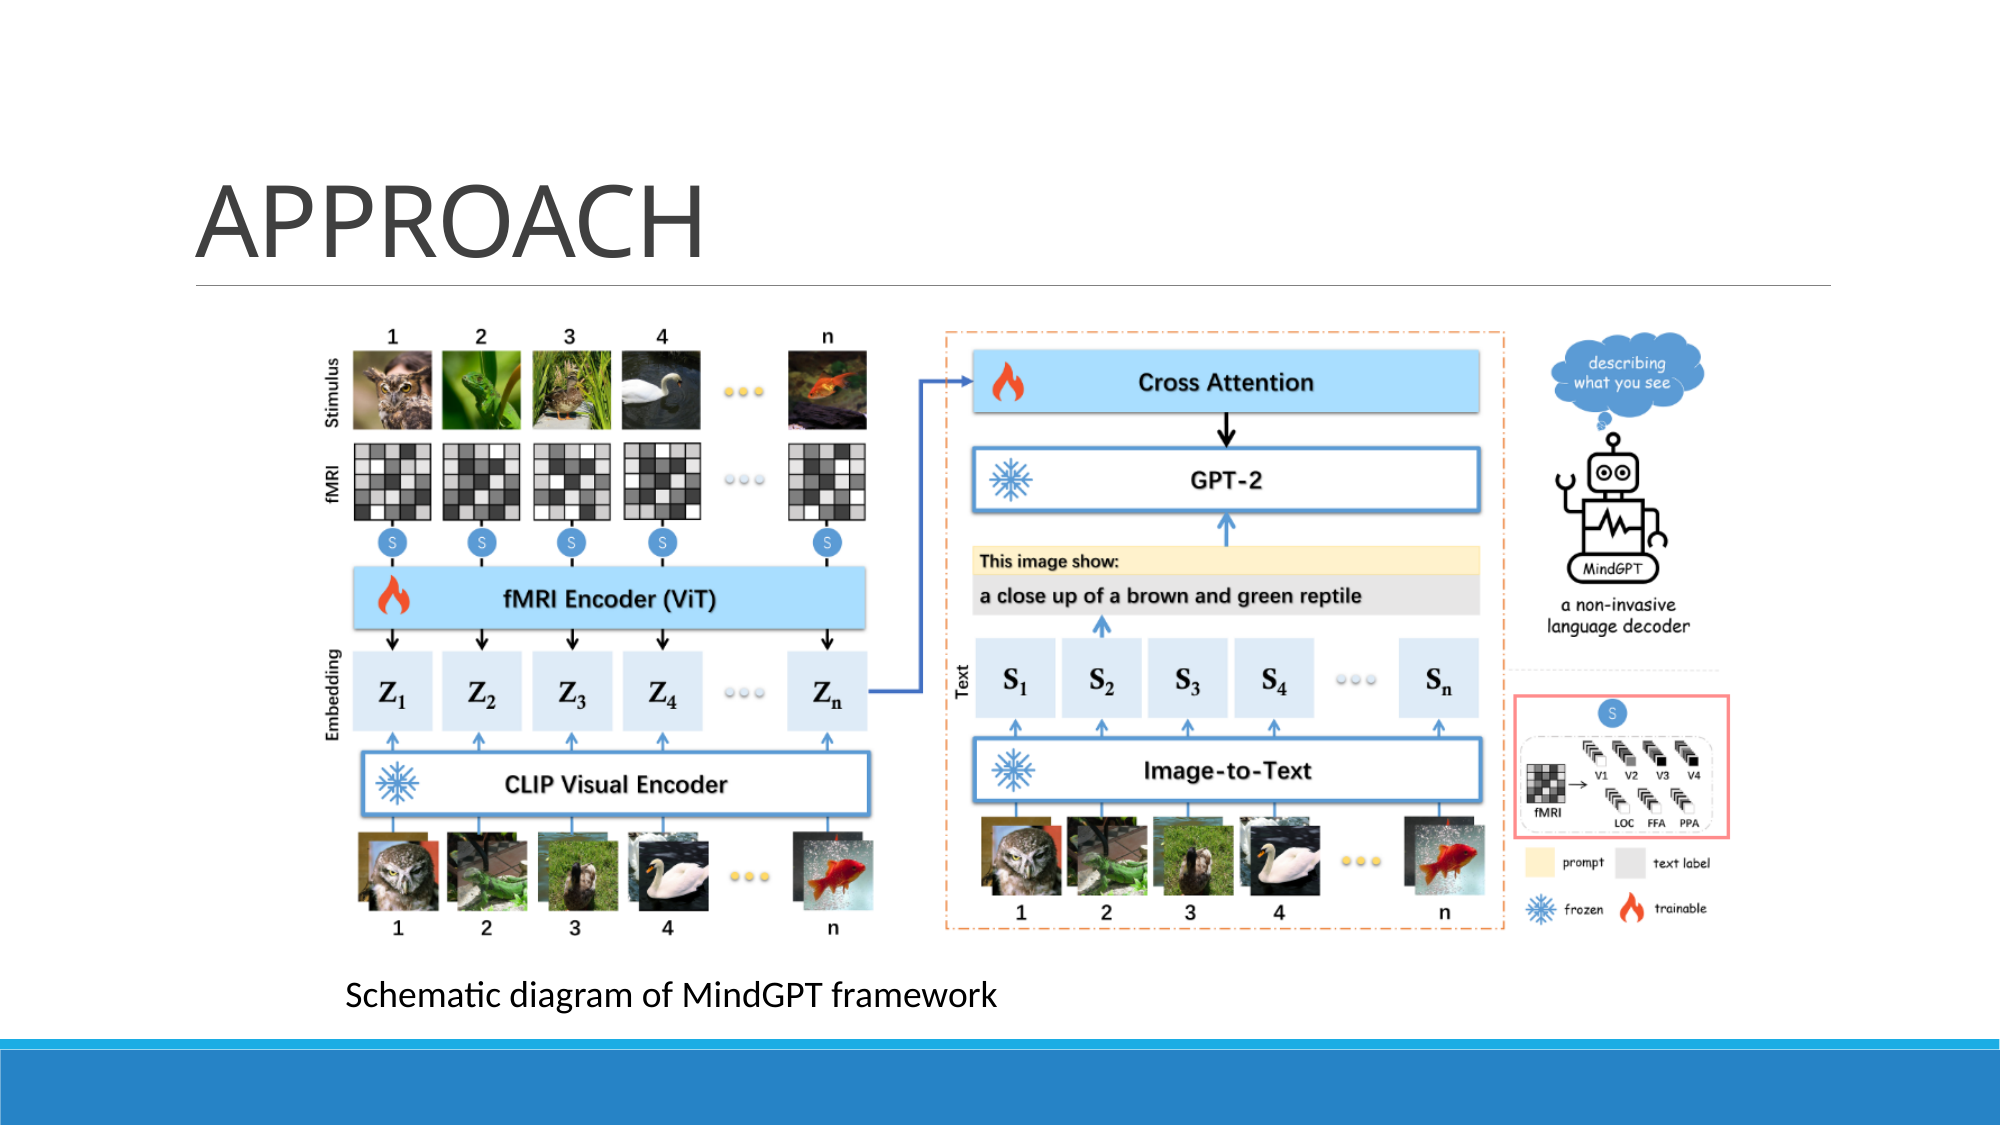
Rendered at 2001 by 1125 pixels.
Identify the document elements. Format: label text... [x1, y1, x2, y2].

title APPROACH [180, 47, 1830, 285]
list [243, 302, 1767, 964]
text_box Schematic diagram of MindGPT framework [330, 962, 1878, 1023]
